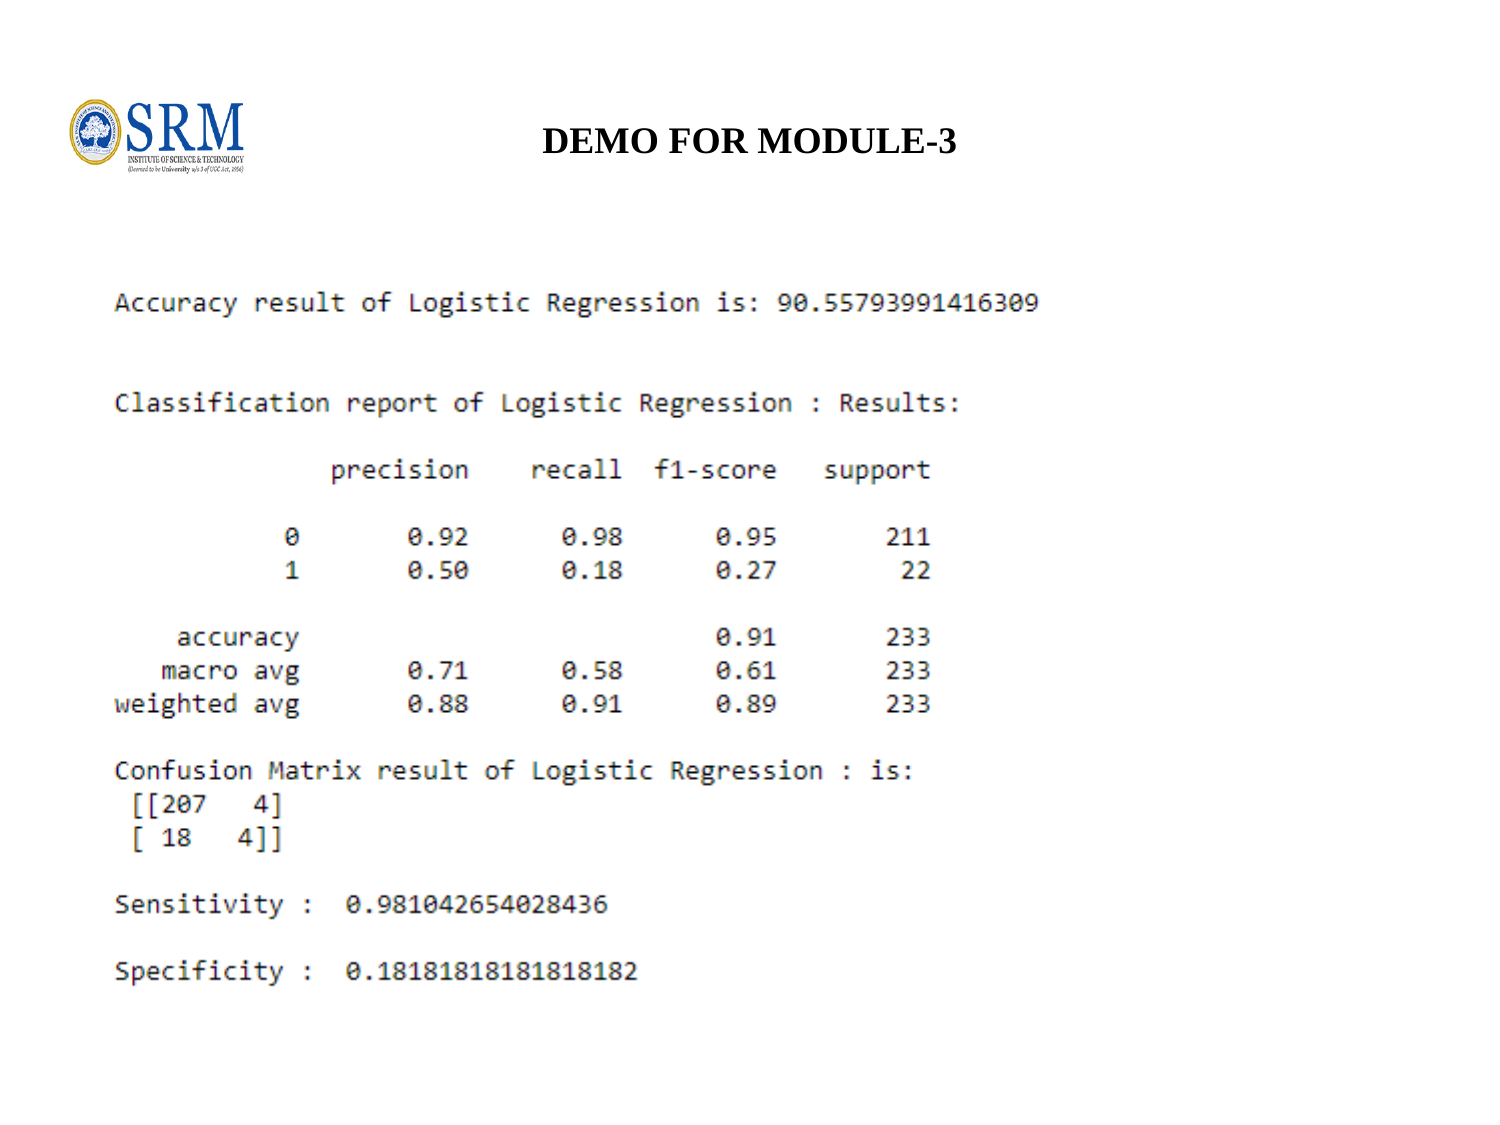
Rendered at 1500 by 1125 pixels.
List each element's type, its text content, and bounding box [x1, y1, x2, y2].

picture [62, 87, 251, 188]
title DEMO FOR MODULE-3 [75, 45, 1425, 233]
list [74, 249, 1251, 1001]
